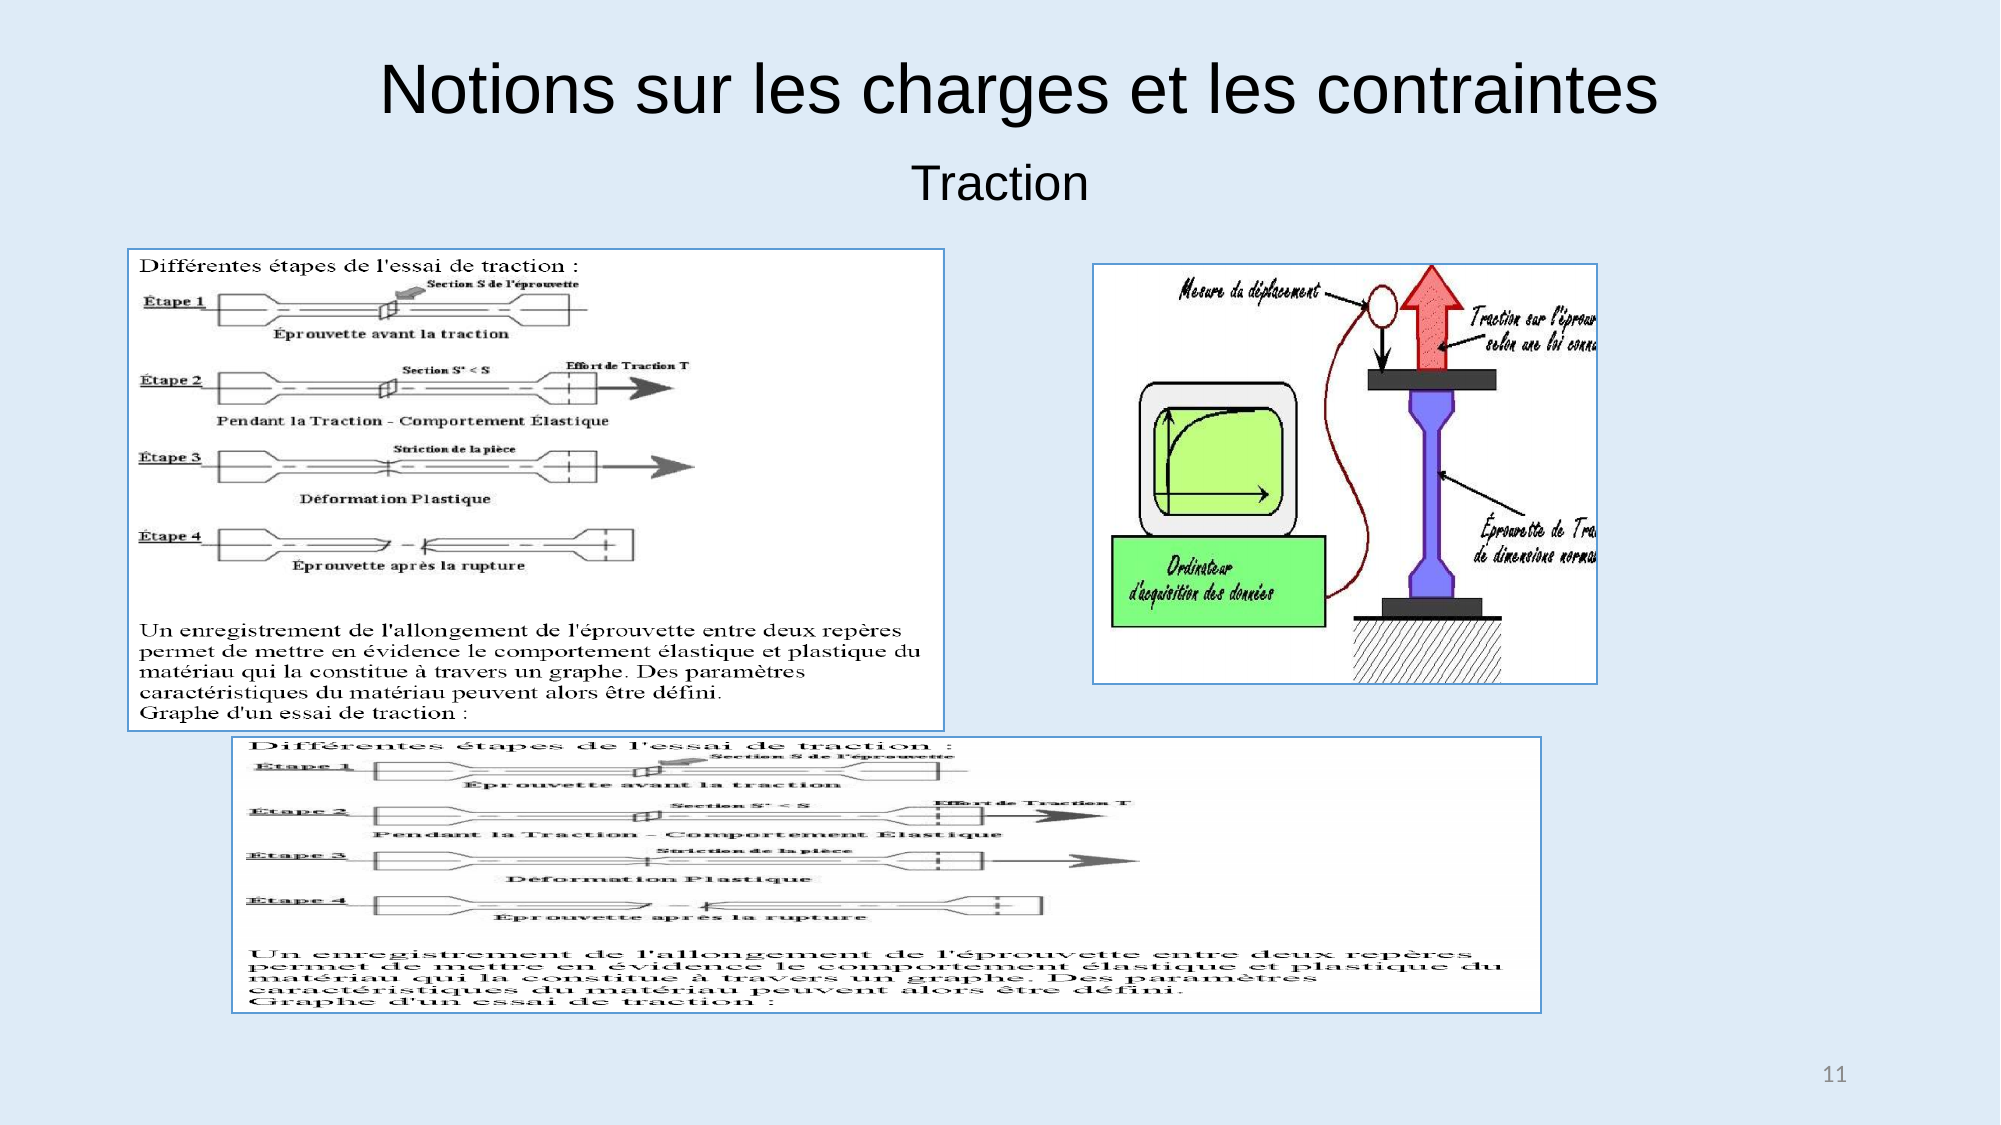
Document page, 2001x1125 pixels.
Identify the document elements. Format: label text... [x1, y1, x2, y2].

text_box Notions sur les charges et les contraintes [273, 56, 1767, 125]
title Traction [813, 125, 1187, 252]
picture [232, 737, 1541, 1012]
picture [129, 250, 943, 731]
slide_number 11 [1412, 1042, 1863, 1103]
picture [1094, 265, 1596, 684]
